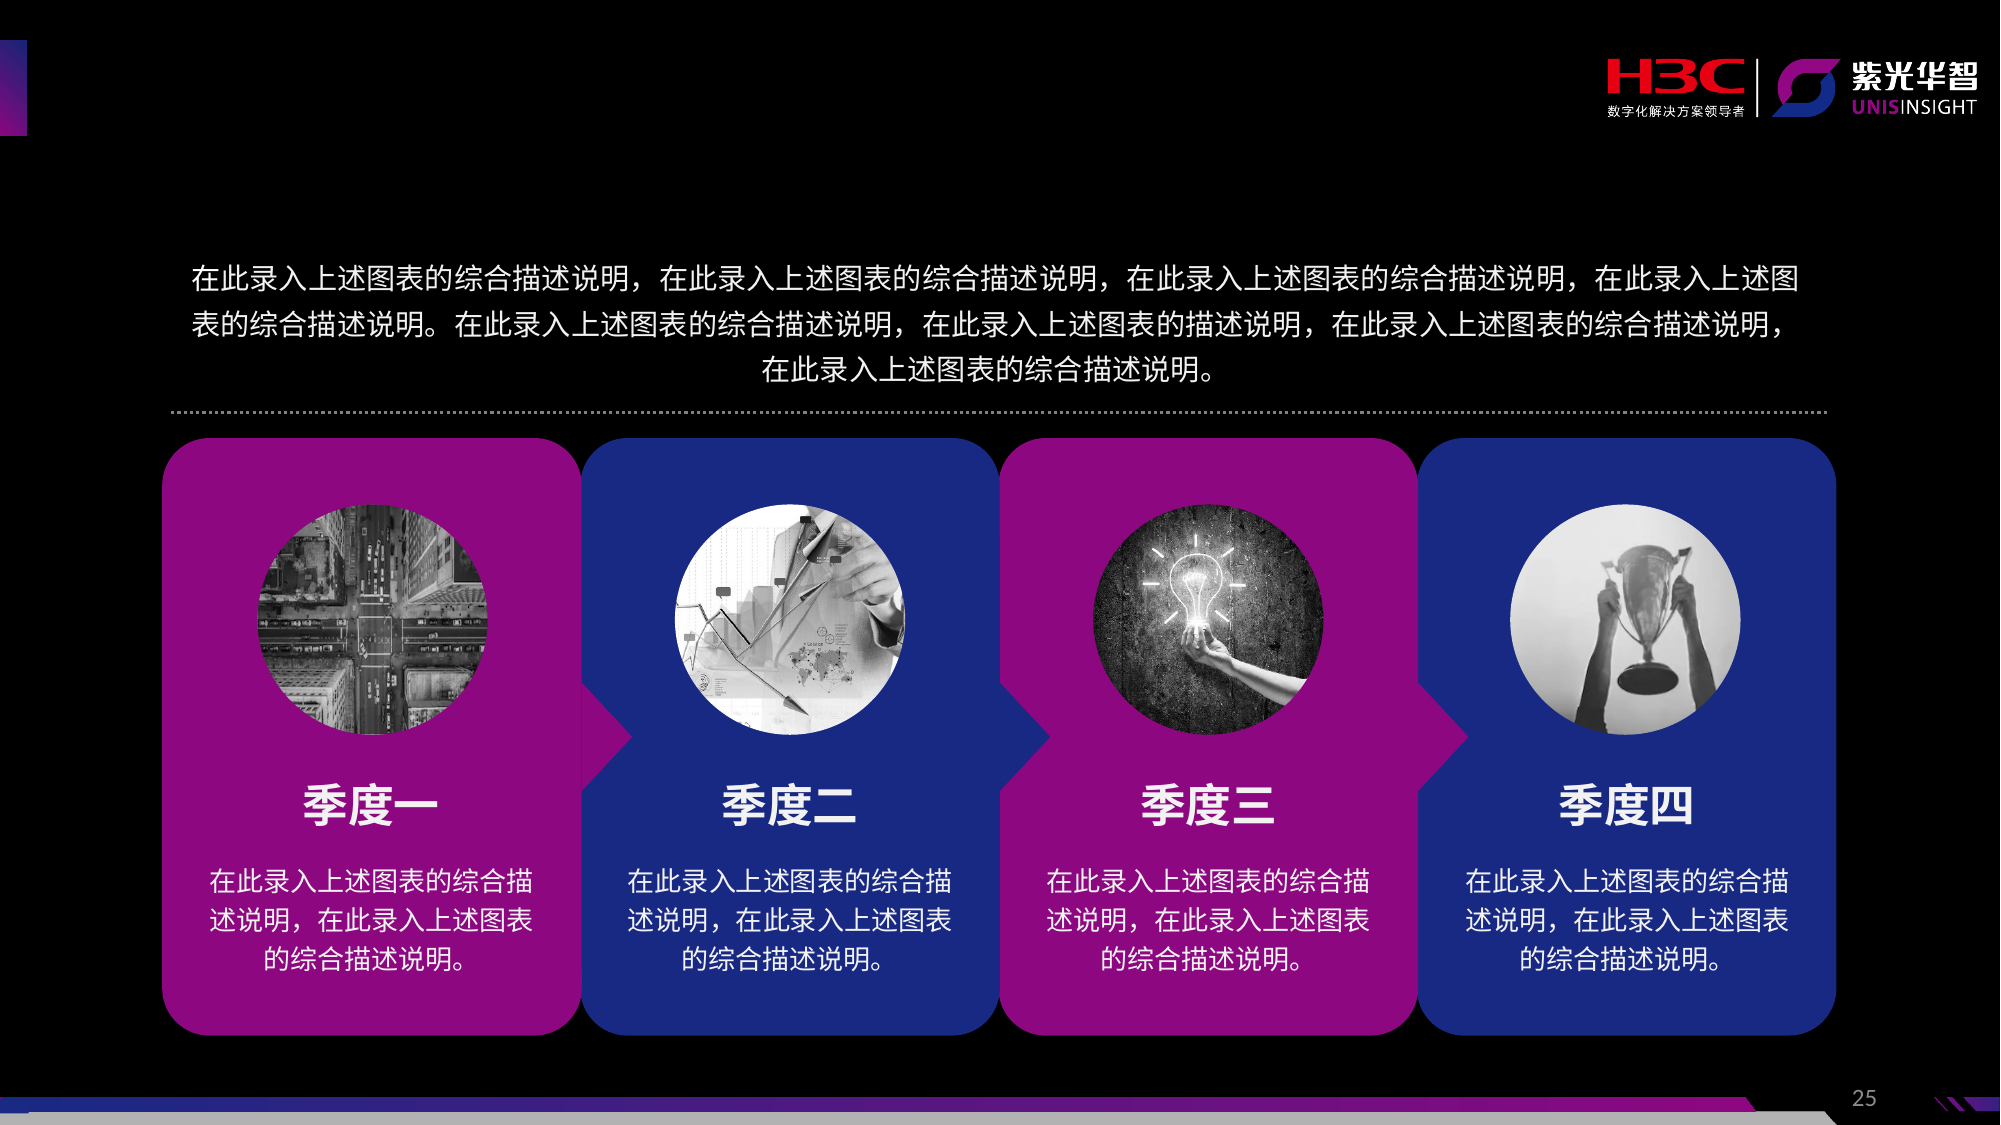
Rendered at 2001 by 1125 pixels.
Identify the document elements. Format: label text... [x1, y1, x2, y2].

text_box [633, 438, 1051, 1036]
text_box 在此录入上述图表的综合描述说明，在此录入上述图表的综合描述说明。 [1469, 850, 1810, 983]
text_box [1051, 438, 1469, 1036]
picture [0, 1097, 2000, 1125]
text_box 在此录入上述图表的综合描述说明，在此录入上述图表的综合描述说明，在此录入上述图表的综合描述说明，在此录入上述图表的综合描述说明。在此录入上述图表的综合描述说明，在此录入上述图表的描述说明，在此录入上述图表的综合描述说明，在此录入上述图表的综合描述说明。 [162, 242, 1829, 394]
text_box [1454, 437, 1838, 1037]
picture [257, 504, 488, 735]
picture [1510, 504, 1741, 735]
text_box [162, 438, 633, 1036]
text_box 季度四 [1543, 769, 1711, 840]
picture [1599, 52, 1982, 123]
